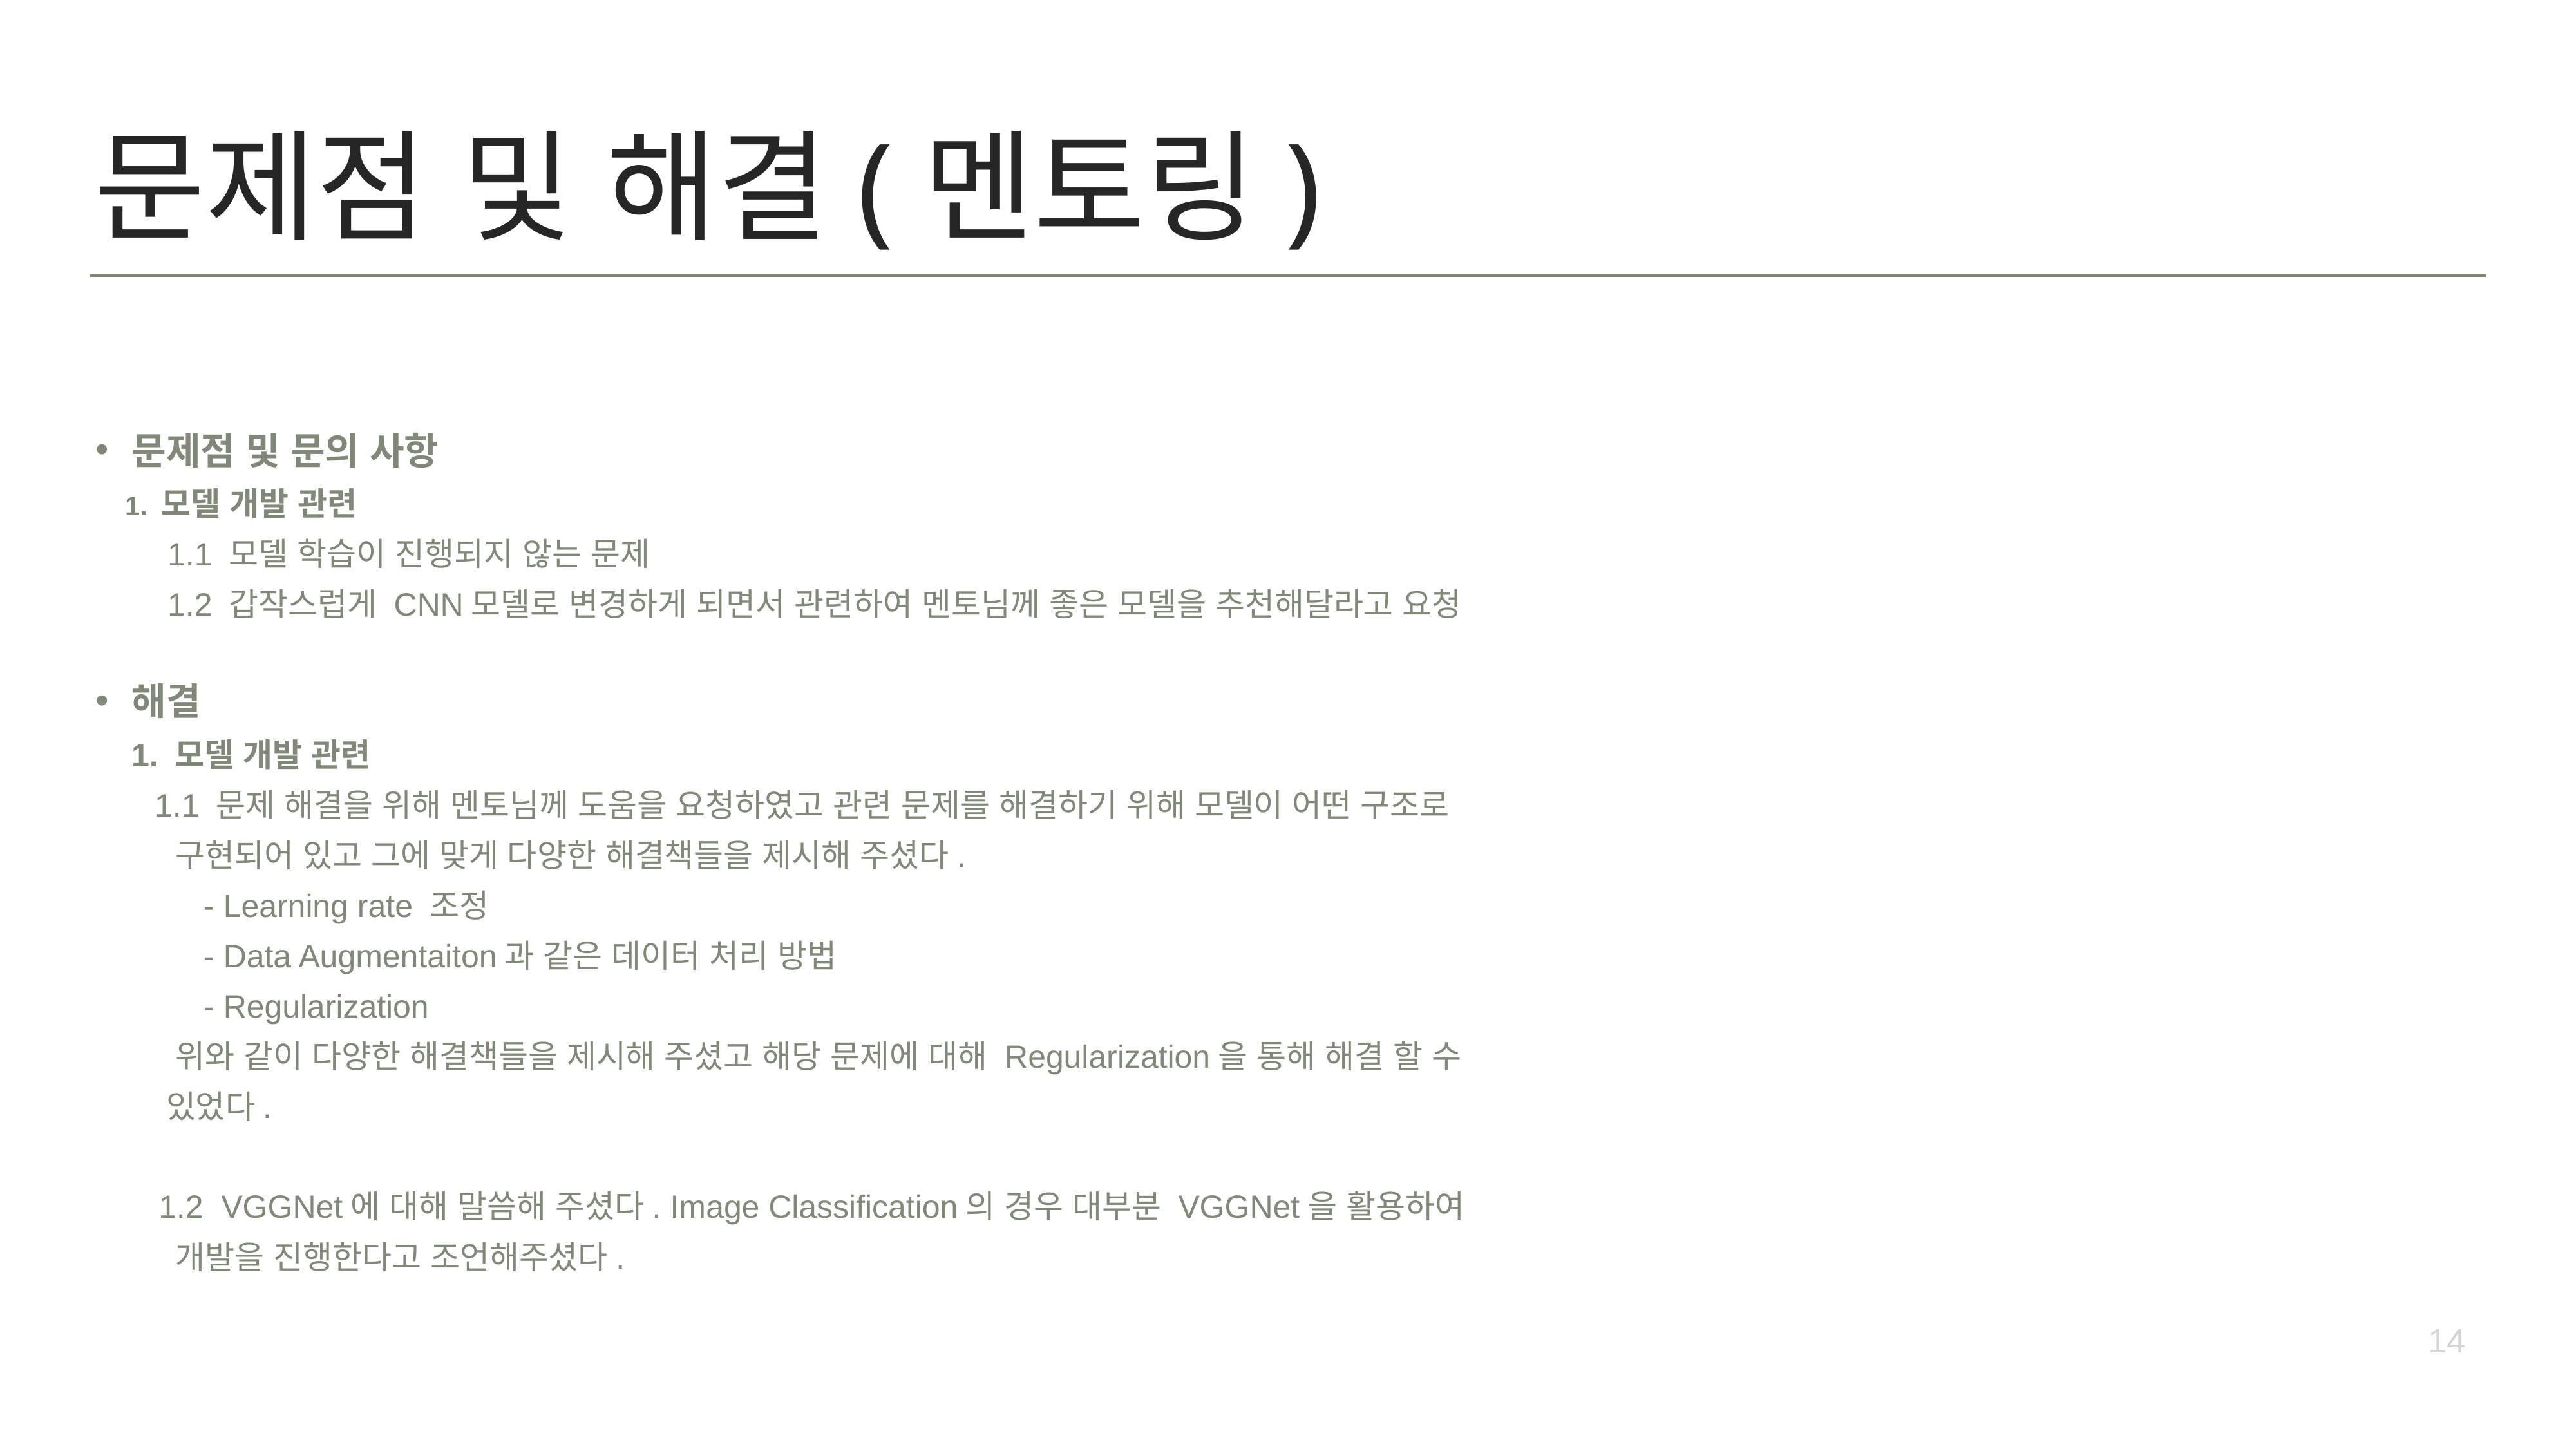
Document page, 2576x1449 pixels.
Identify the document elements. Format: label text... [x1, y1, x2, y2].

title 문제점 및 해결(멘토링) [88, 104, 2555, 307]
slide_number 14 [2422, 1313, 2472, 1365]
text_box 문제점 및 문의 사항 1. 모델 개발 관련 1.1 모델 학습이 진행되지 않는 문제 1.2 갑작스럽게 CNN모델로 변경하게 되면서 관련하여 멘토님께 좋은 모델을 추천해달라고 요청 해결 1. 모델 개발 관련 1.1 문제 해결을 위해 멘토님께 도움을 요청하였고 관련 문제를 해결하기 위해 모델이 어떤 구조로 구현되어 있고 그에 맞게 다양한 해결책들을 제시해 주셨다. - Learning rate 조정 - Data Augmentaiton과 같은 데이터 처리 방법 - Regularization 위와 같이 다양한 해결책들을 제시해 주셨고 해당 문제에 대해 Regularization을 통해 해결 할 수 있었다. 1.2 VGGNet에 대해 말씀해 주셨다. Image Classification의 경우 대부분 VGGNet을 활용하여 개발을 진행한다고 조언해주셨다. [90, 408, 2422, 1448]
